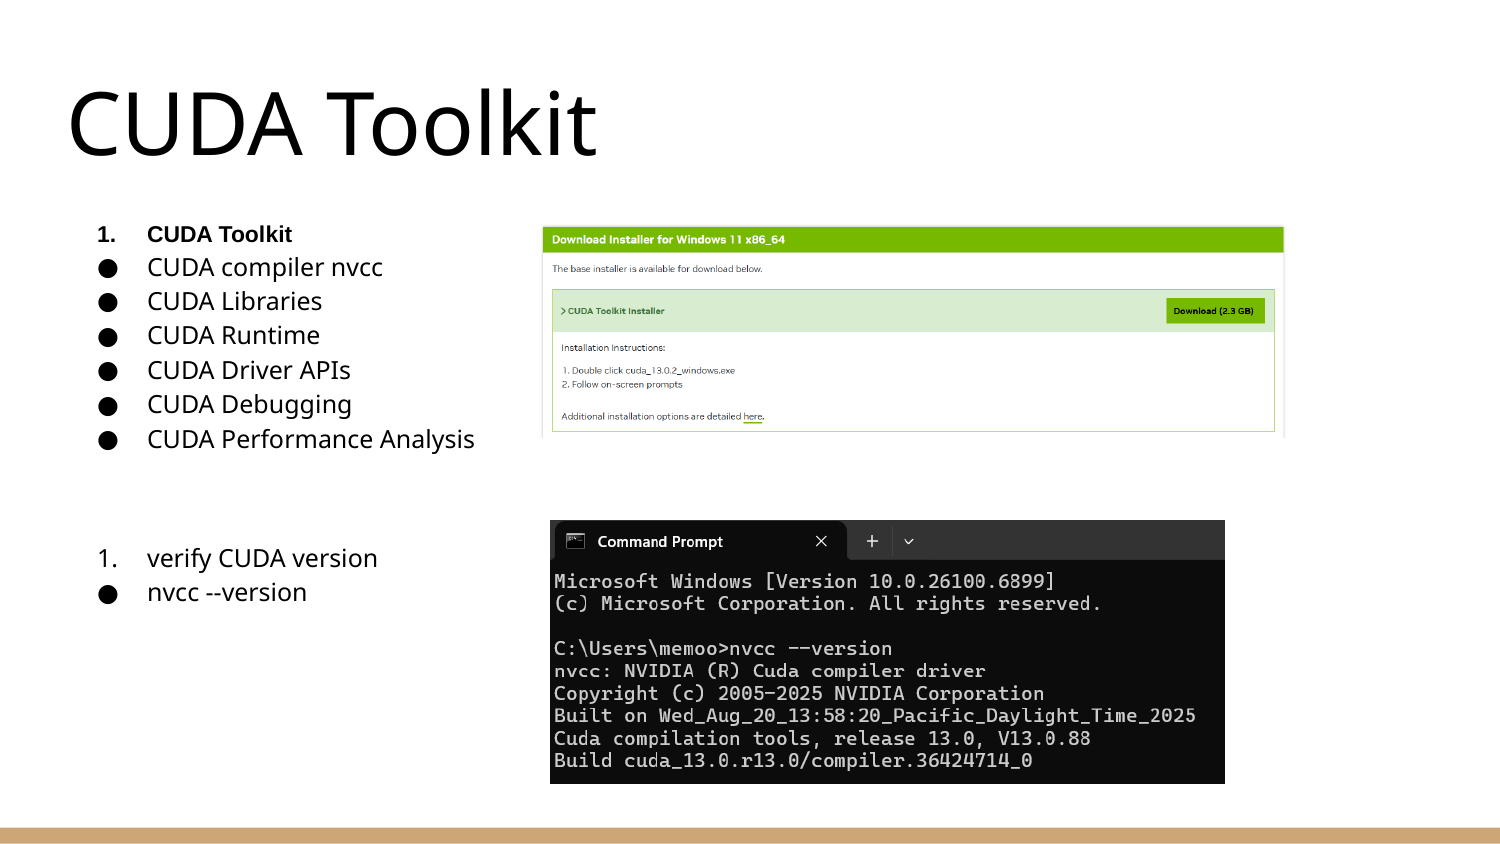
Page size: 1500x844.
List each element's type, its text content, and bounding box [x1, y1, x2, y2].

picture [550, 520, 1225, 785]
picture [535, 222, 1287, 439]
list CUDA Toolkit CUDA compiler nvcc CUDA Libraries CUDA Runtime CUDA Driver APIs CUDA Debugging CUDA Performance Analysis verify CUDA version nvcc --version [57, 199, 631, 698]
title CUDA Toolkit [51, 51, 1449, 189]
